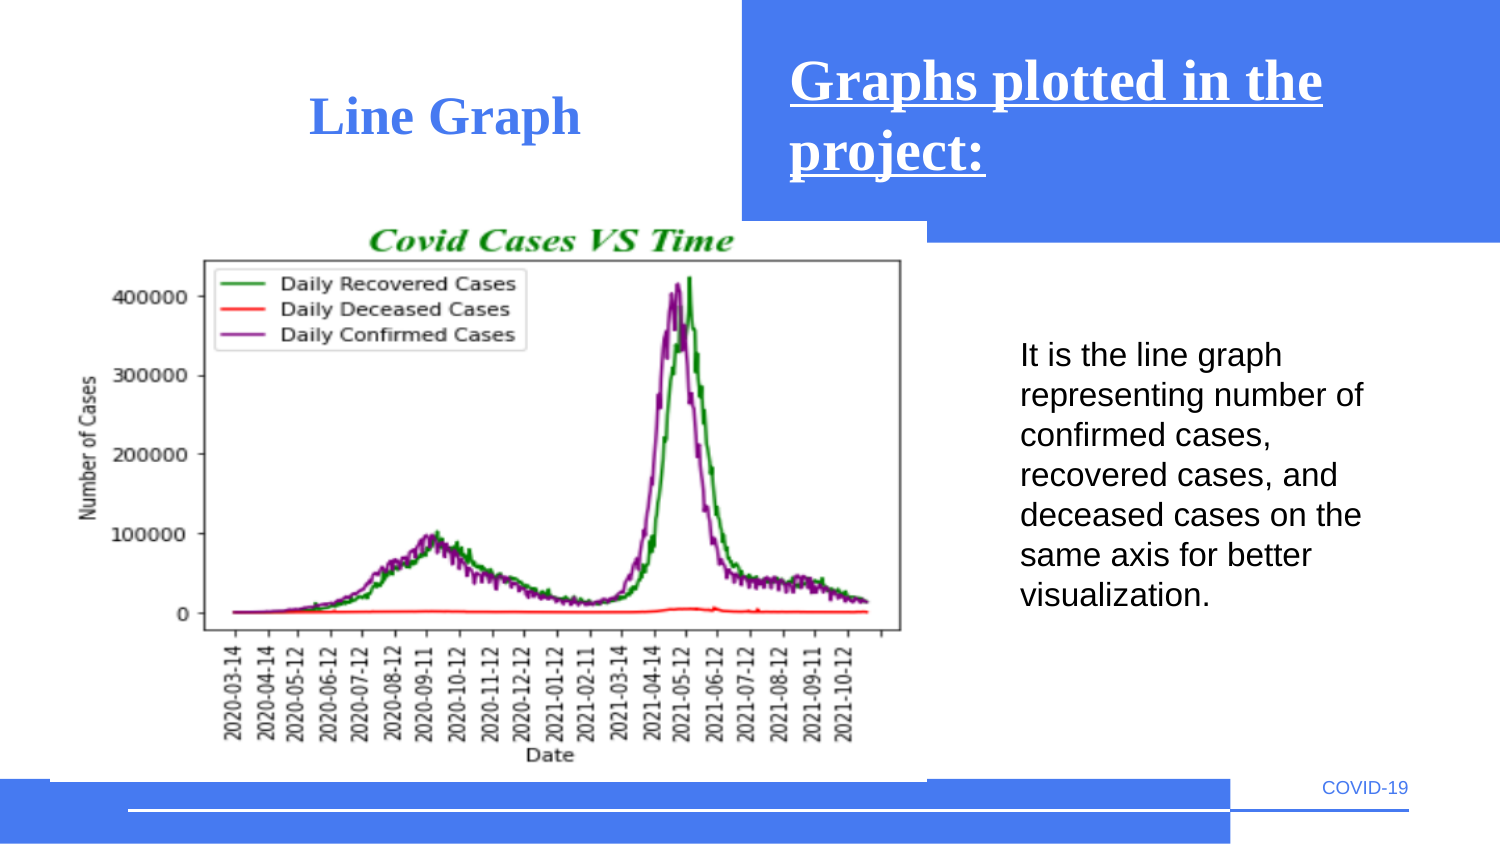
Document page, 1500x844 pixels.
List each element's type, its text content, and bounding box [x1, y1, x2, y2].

text_box It is the line graph representing number of confirmed cases, recovered cases, and deceased cases on the same axis for better visualization. [1004, 318, 1415, 629]
picture [49, 221, 927, 783]
text_box Graphs plotted in the project: [774, 27, 1431, 198]
text_box Line Graph [226, 65, 665, 161]
